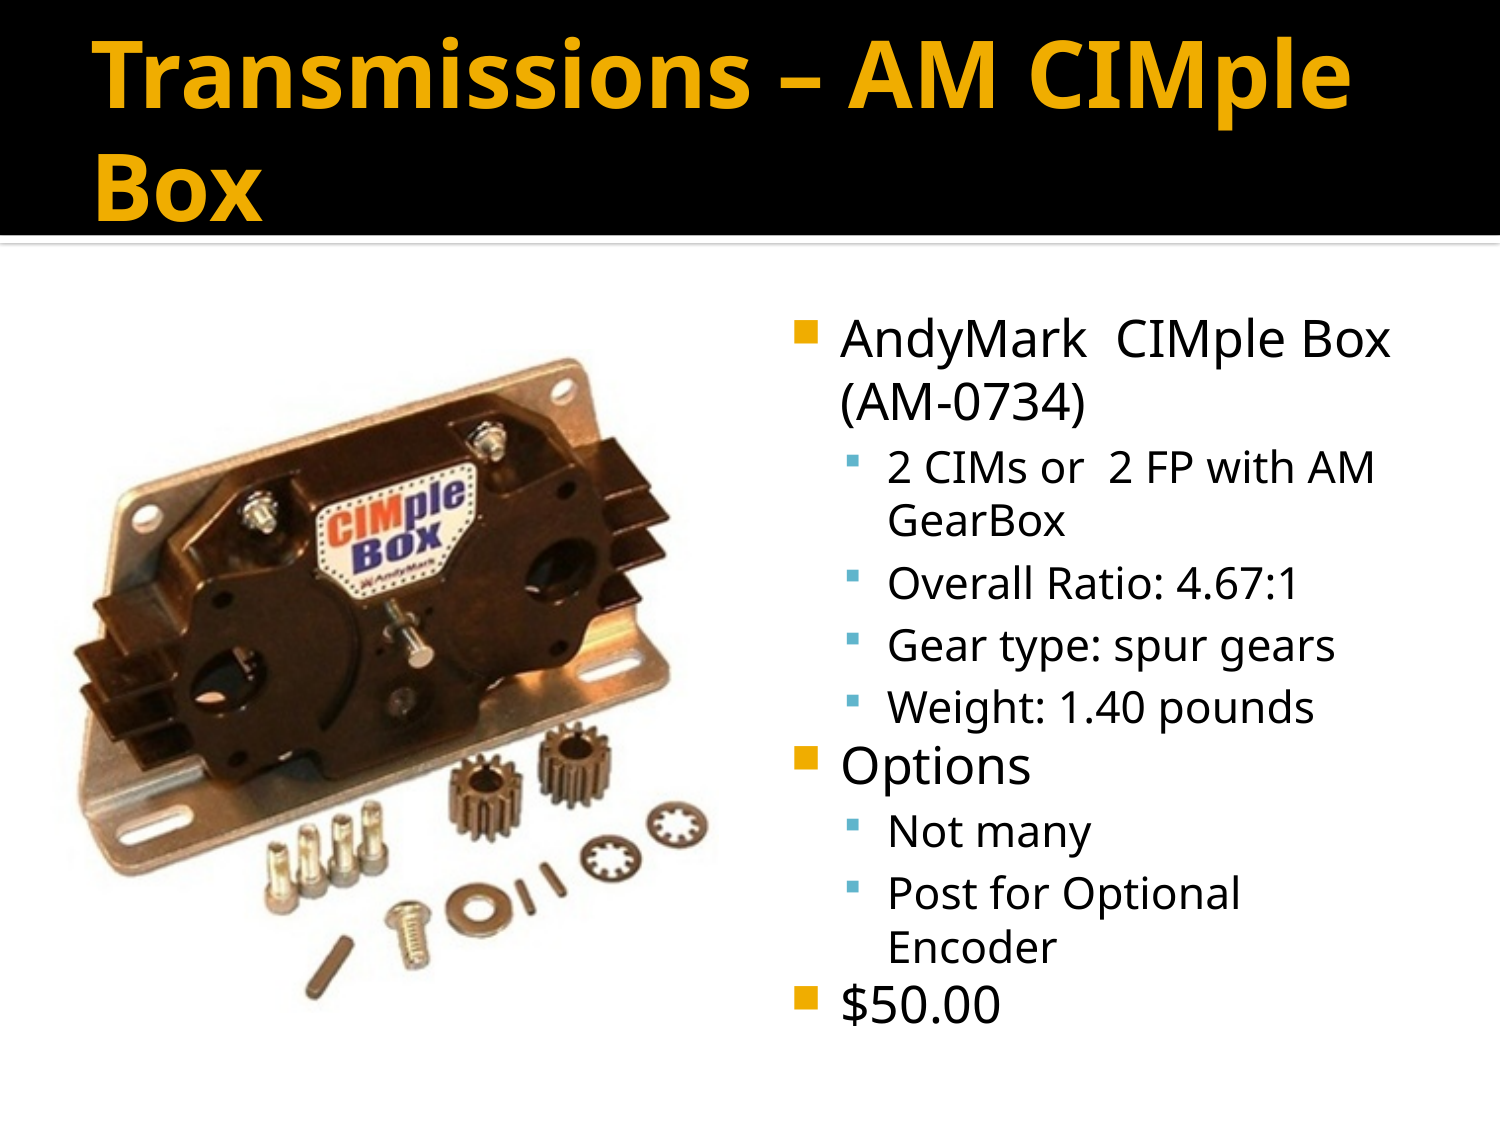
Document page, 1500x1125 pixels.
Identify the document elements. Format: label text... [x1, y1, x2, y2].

list AndyMark CIMple Box (AM-0734) 2 CIMs or 2 FP with AM GearBox Overall Ratio: 4.67:1 Gear type: spur gears Weight: 1.40 pounds Options Not many Post for Optional Encoder $50.00 [762, 291, 1425, 1050]
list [24, 349, 720, 1013]
title Transmissions – AM CIMple Box [75, 24, 1425, 231]
